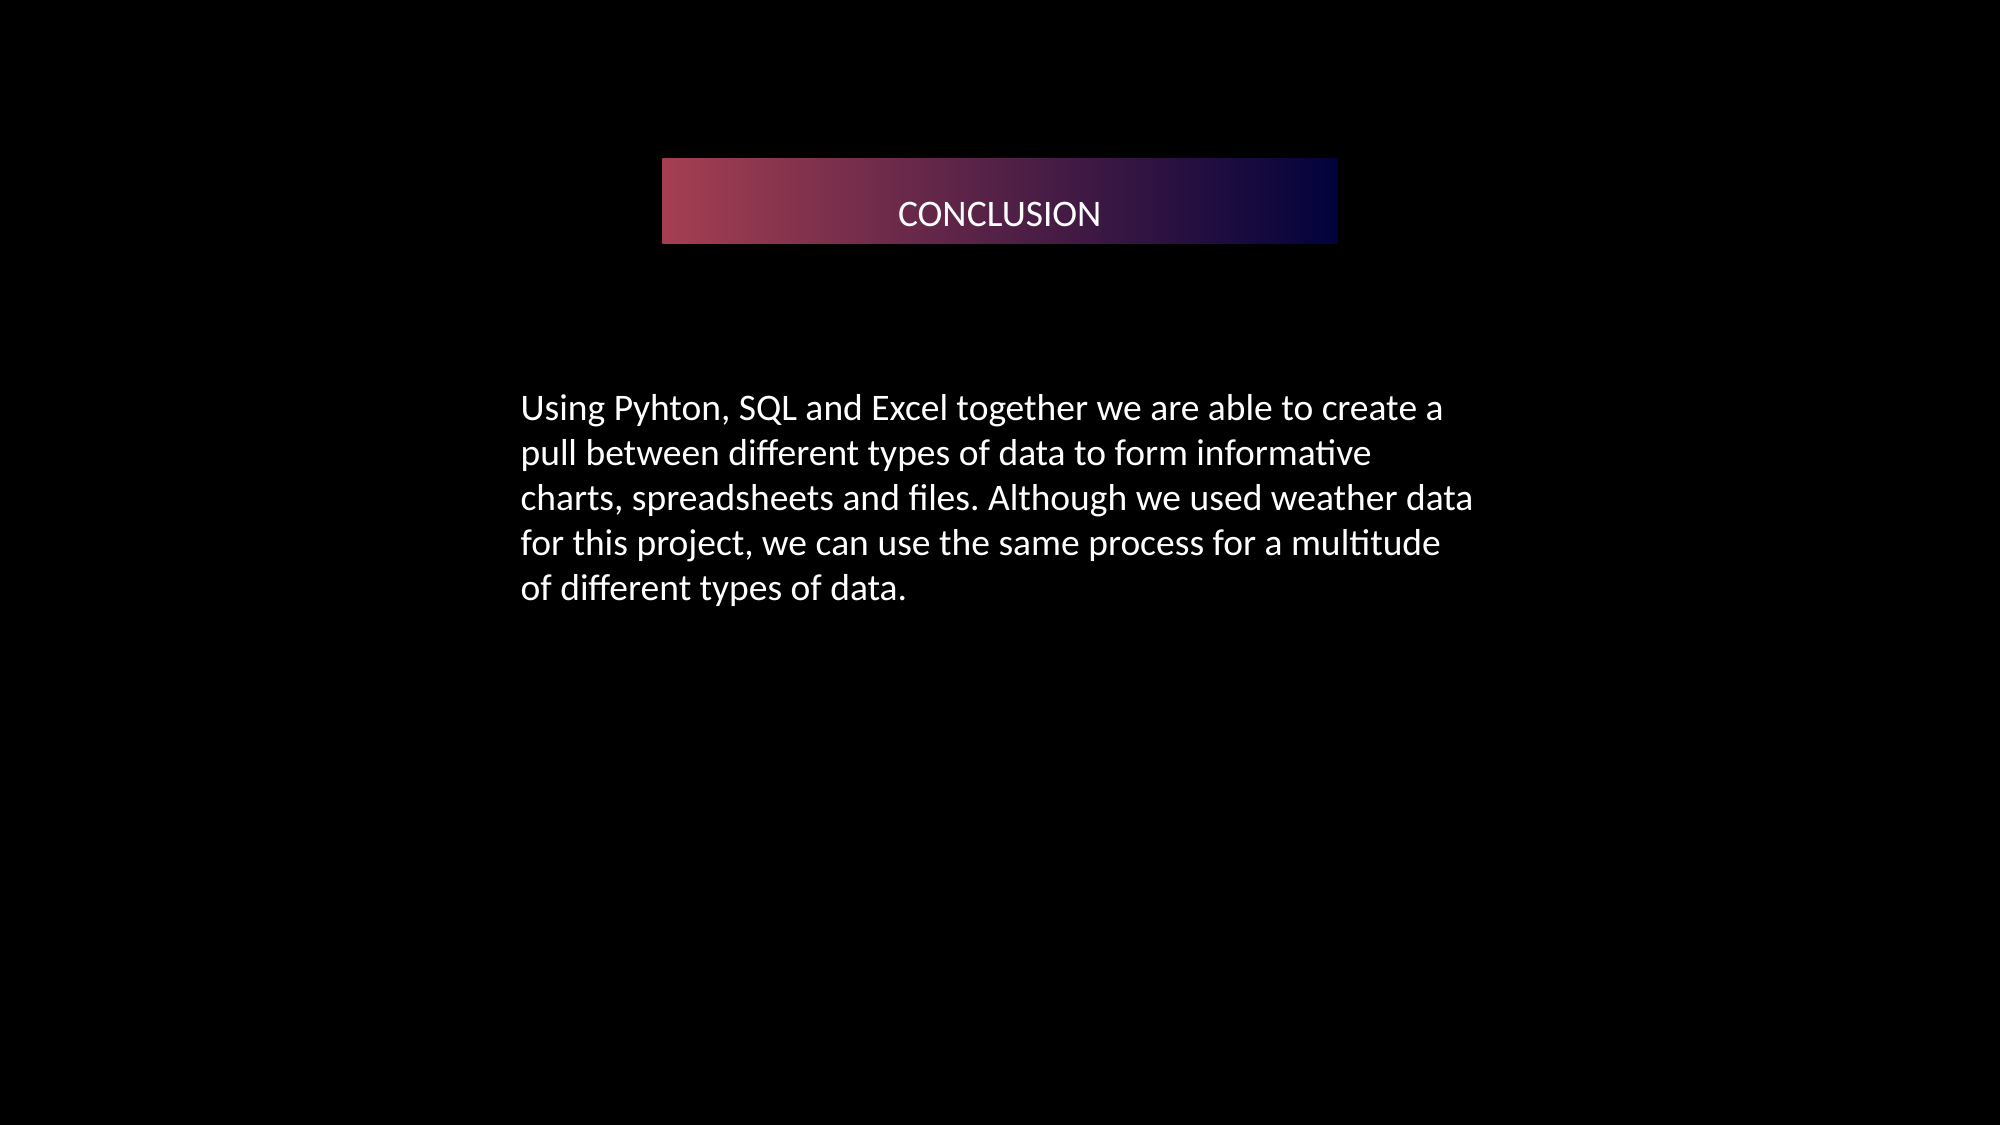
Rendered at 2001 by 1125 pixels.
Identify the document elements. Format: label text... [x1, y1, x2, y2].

list Conclusion [662, 158, 1338, 244]
text_box Using Pyhton, SQL and Excel together we are able to create a pull between different types of data to form informative charts, spreadsheets and files. Although we used weather data for this project, we can use the same process for a multitude of different types of data. [505, 375, 1495, 616]
